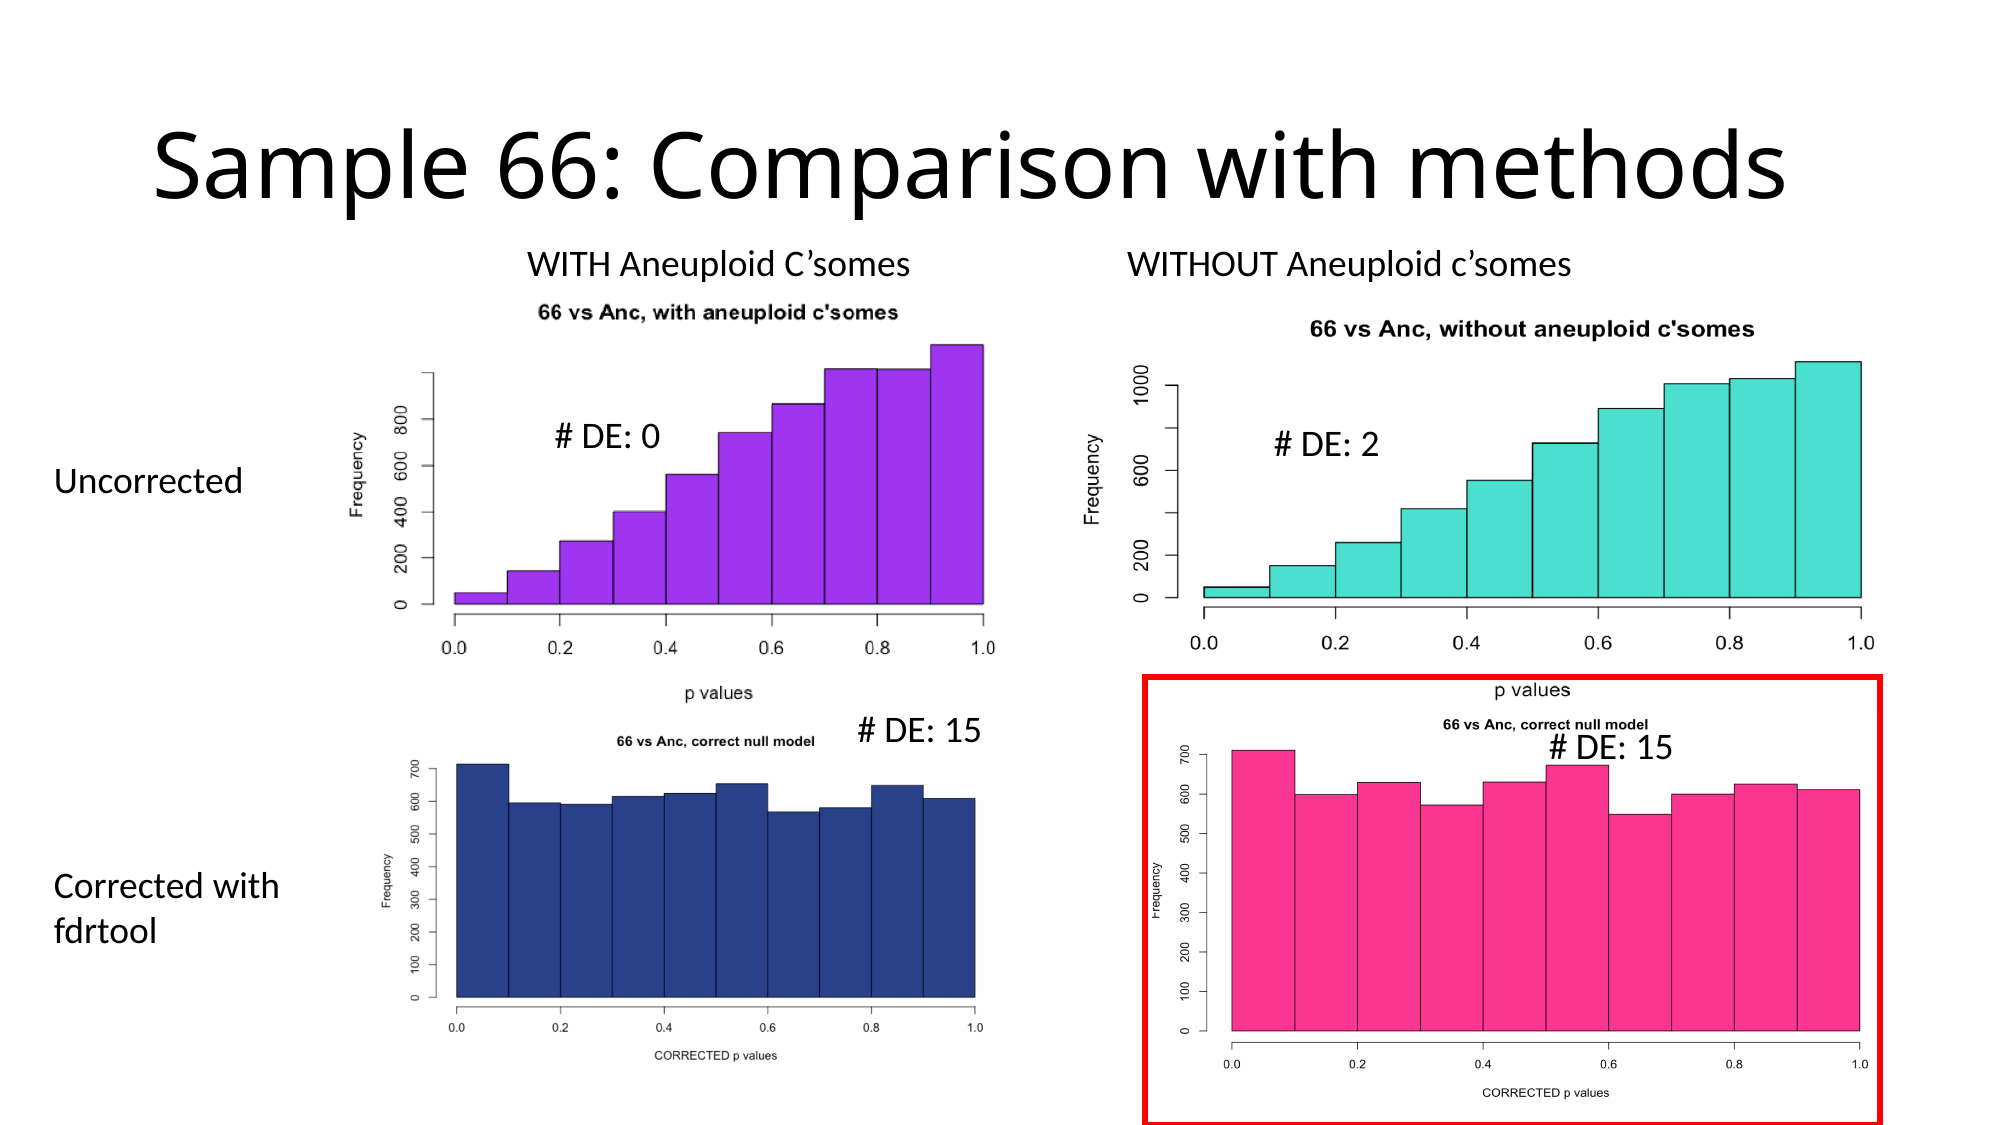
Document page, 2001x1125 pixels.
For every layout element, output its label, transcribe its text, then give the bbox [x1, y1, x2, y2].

text_box Uncorrected Corrected with fdrtool [39, 448, 300, 959]
picture [339, 292, 1011, 713]
text_box [1144, 676, 1881, 1125]
text_box # DE: 15 [842, 713, 998, 727]
picture [1074, 292, 1876, 1111]
title Sample 66: Comparison with methods [137, 59, 1863, 278]
text_box WITH Aneuploid C’somes WITHOUT Aneuploid c’somes [512, 231, 2000, 292]
picture [380, 727, 1011, 1074]
